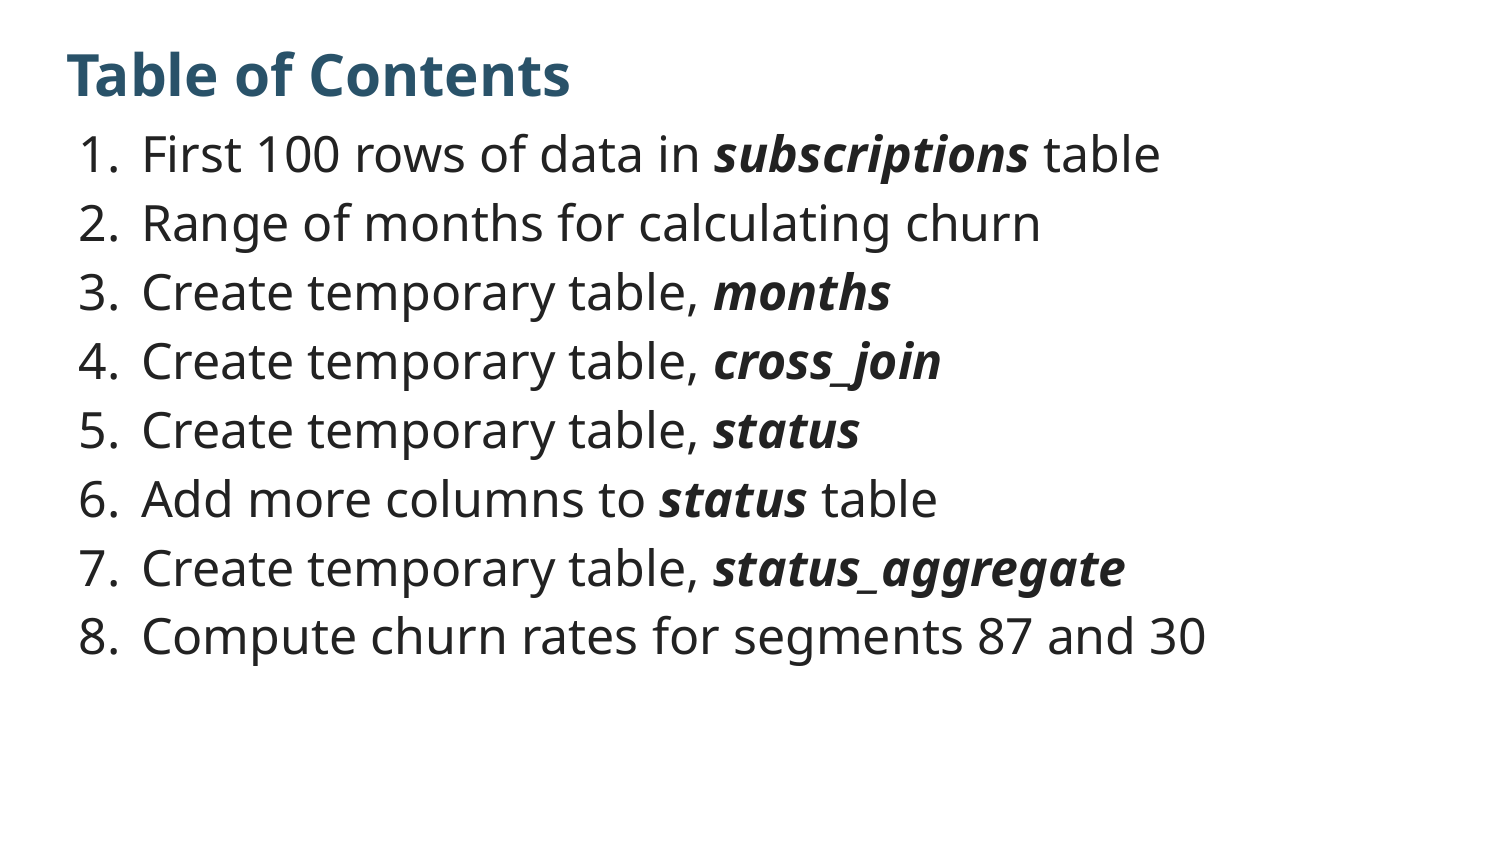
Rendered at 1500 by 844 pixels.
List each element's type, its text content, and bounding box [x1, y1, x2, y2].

title Table of Contents [51, 23, 1449, 117]
text_box First 100 rows of data in subscriptions table Range of months for calculating churn Create temporary table, months Create temporary table, cross_join Create temporary table, status Add more columns to status table Create temporary table, status_aggregate Compute churn rates for segments 87 and 30 [51, 116, 1363, 800]
